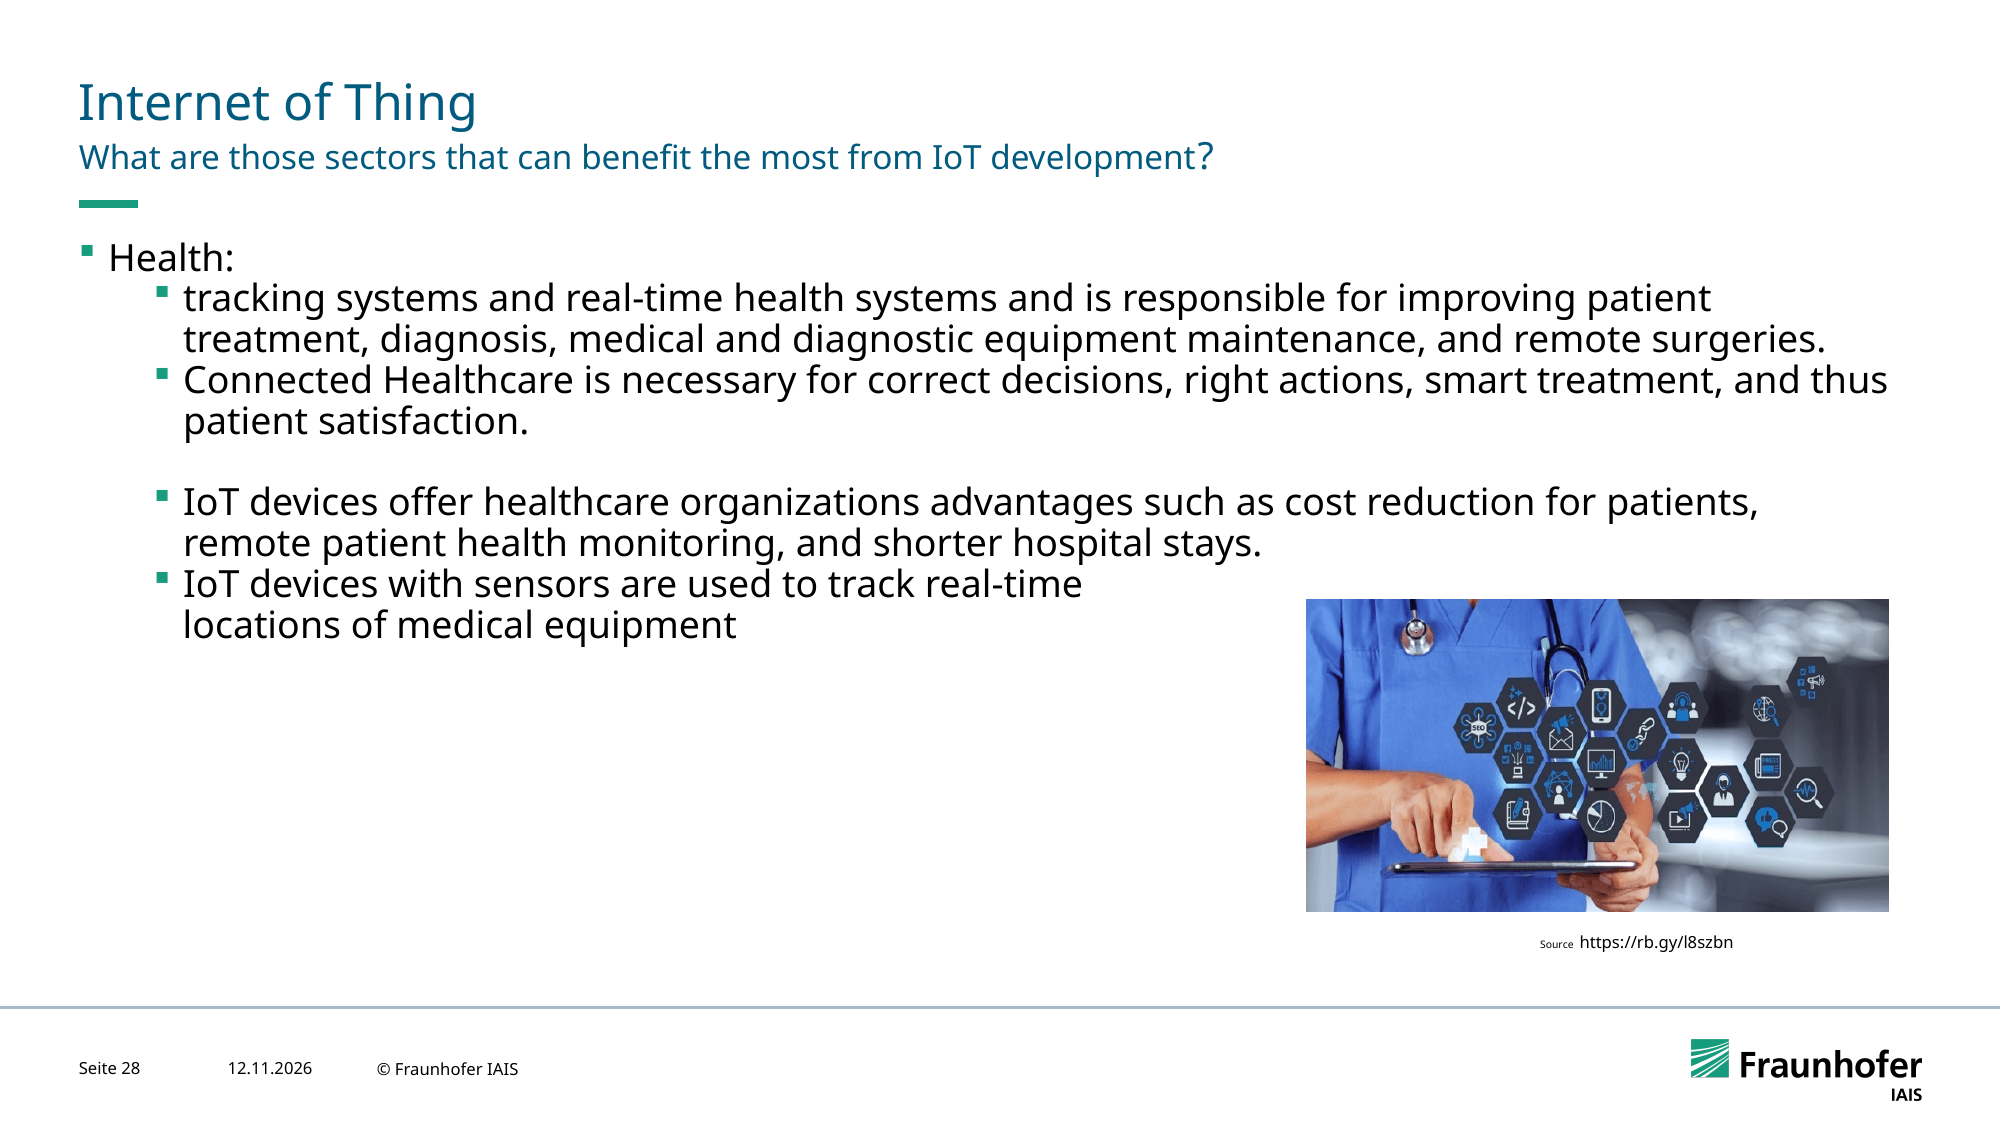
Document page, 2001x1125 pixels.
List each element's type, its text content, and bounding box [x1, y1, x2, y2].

slide_number Seite 28 [78, 1059, 197, 1080]
text_box Source https://rb.gy/l8szbn [1540, 912, 1778, 953]
title Internet of Thing [78, 64, 1922, 127]
picture [1691, 1039, 1922, 1101]
text_box Health: tracking systems and real-time health systems and is responsible for improving patient treatment, diagnosis, medical and diagnostic equipment maintenance, and remote surgeries. Connected Healthcare is necessary for correct decisions, right actions, smart treatment, and thus patient satisfaction. IoT devices offer healthcare organizations advantages such as cost reduction for patients, remote patient health monitoring, and shorter hospital stays. IoT devices with sensors are used to track real-time locations of medical equipment [63, 230, 1906, 776]
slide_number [227, 1059, 346, 1080]
picture [1306, 599, 1889, 912]
footer © Fraunhofer IAIS [376, 1059, 862, 1080]
list What are those sectors that can benefit the most from IoT development? [78, 127, 1922, 175]
